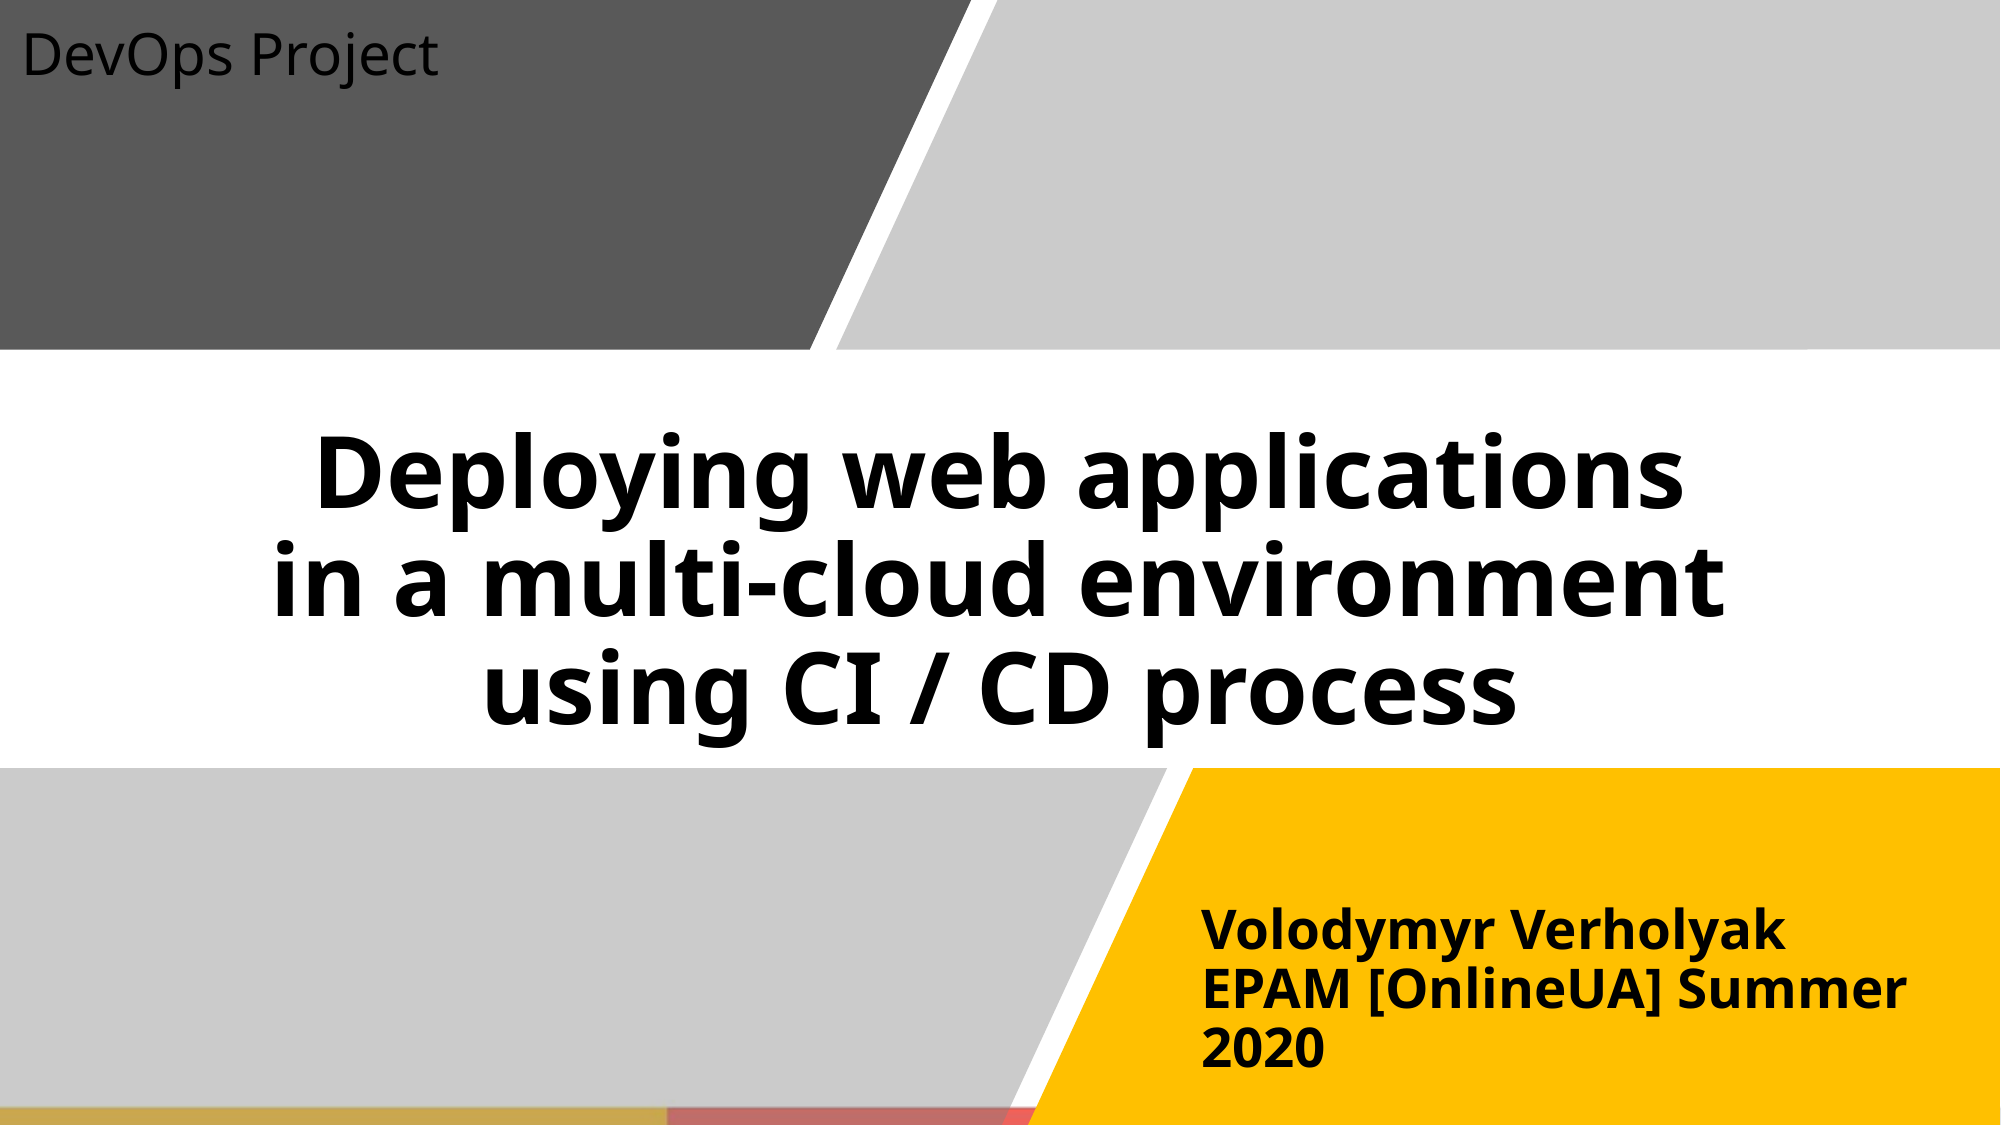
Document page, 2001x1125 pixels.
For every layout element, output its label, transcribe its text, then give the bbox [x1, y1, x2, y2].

text_box [0, 0, 973, 351]
title Deploying web applications in a multi-cloud environment using CI / CD process [249, 368, 1750, 754]
text_box DevOps Project [6, 9, 799, 96]
picture [0, 0, 2001, 1125]
text_box [1007, 767, 1192, 1125]
text_box Volodymyr Verholyak EPAM [OnlineUA] Summer 2020 [1186, 892, 1978, 1087]
text_box [1026, 767, 2000, 1125]
text_box [834, 0, 2000, 351]
text_box [0, 767, 1169, 1125]
